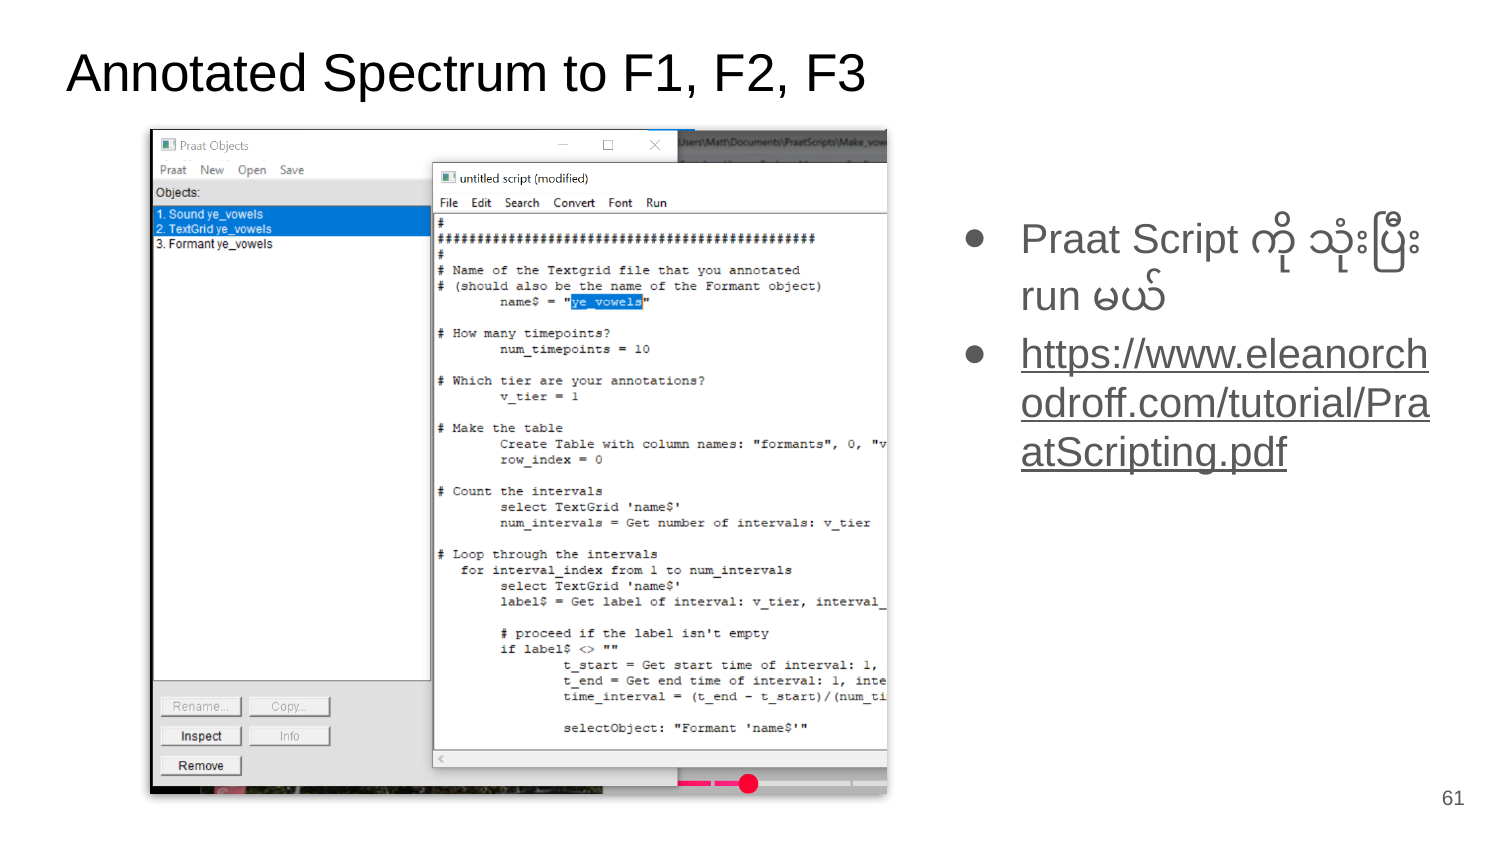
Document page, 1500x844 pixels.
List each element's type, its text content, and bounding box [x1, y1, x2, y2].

picture [149, 129, 887, 794]
title Annotated Spectrum to F1, F2, F3 [51, 23, 1449, 117]
slide_number ‹#› [1389, 764, 1480, 830]
list Praat Script ကို သုံးပြီး run မယ် https://www.eleanorchodroff.com/tutorial/PraatScripting.pdf [930, 189, 1449, 669]
